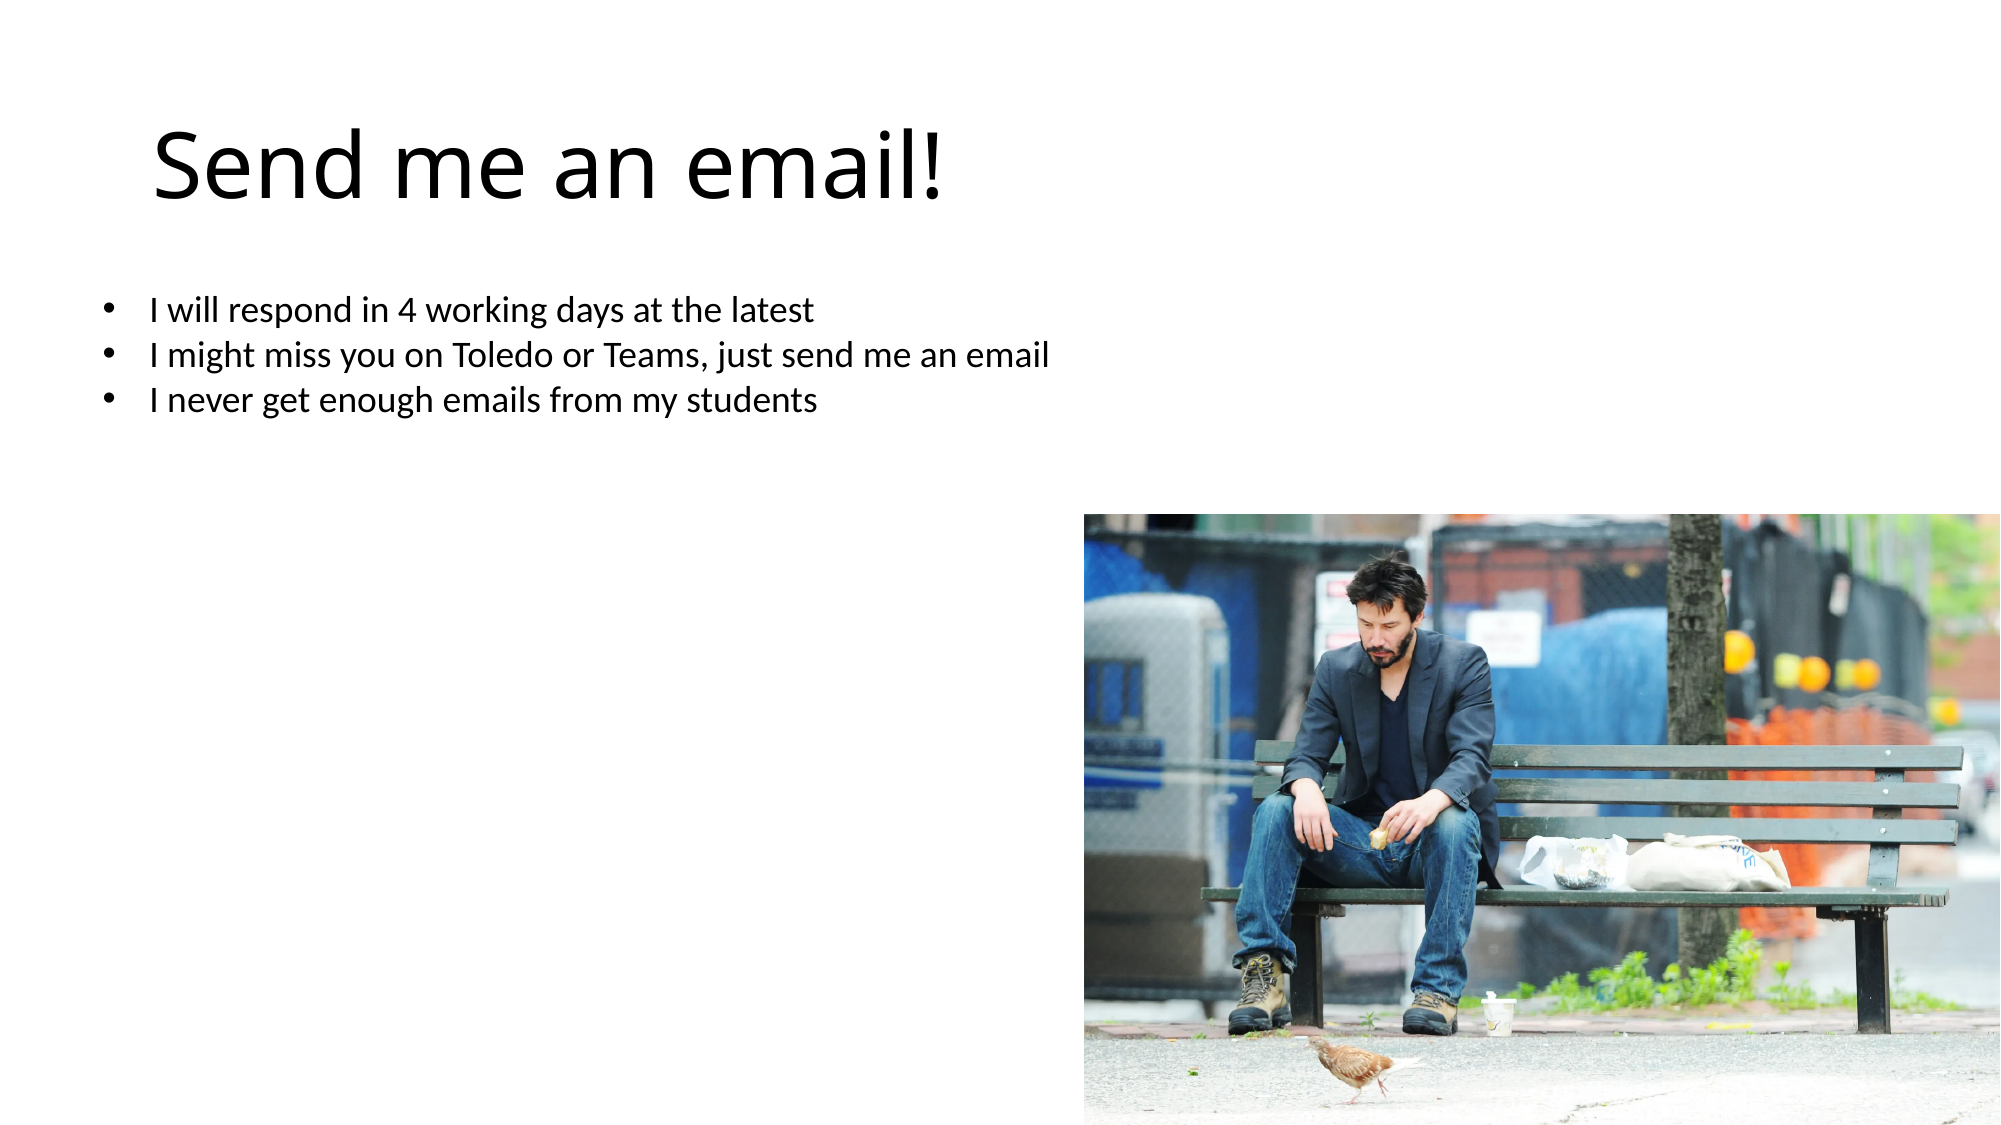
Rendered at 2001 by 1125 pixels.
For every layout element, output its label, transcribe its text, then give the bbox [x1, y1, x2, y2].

picture [1084, 514, 2000, 1125]
text_box I will respond in 4 working days at the latest I might miss you on Toledo or Teams, just send me an email I never get enough emails from my students [87, 277, 1067, 427]
title Send me an email! [137, 59, 1863, 278]
